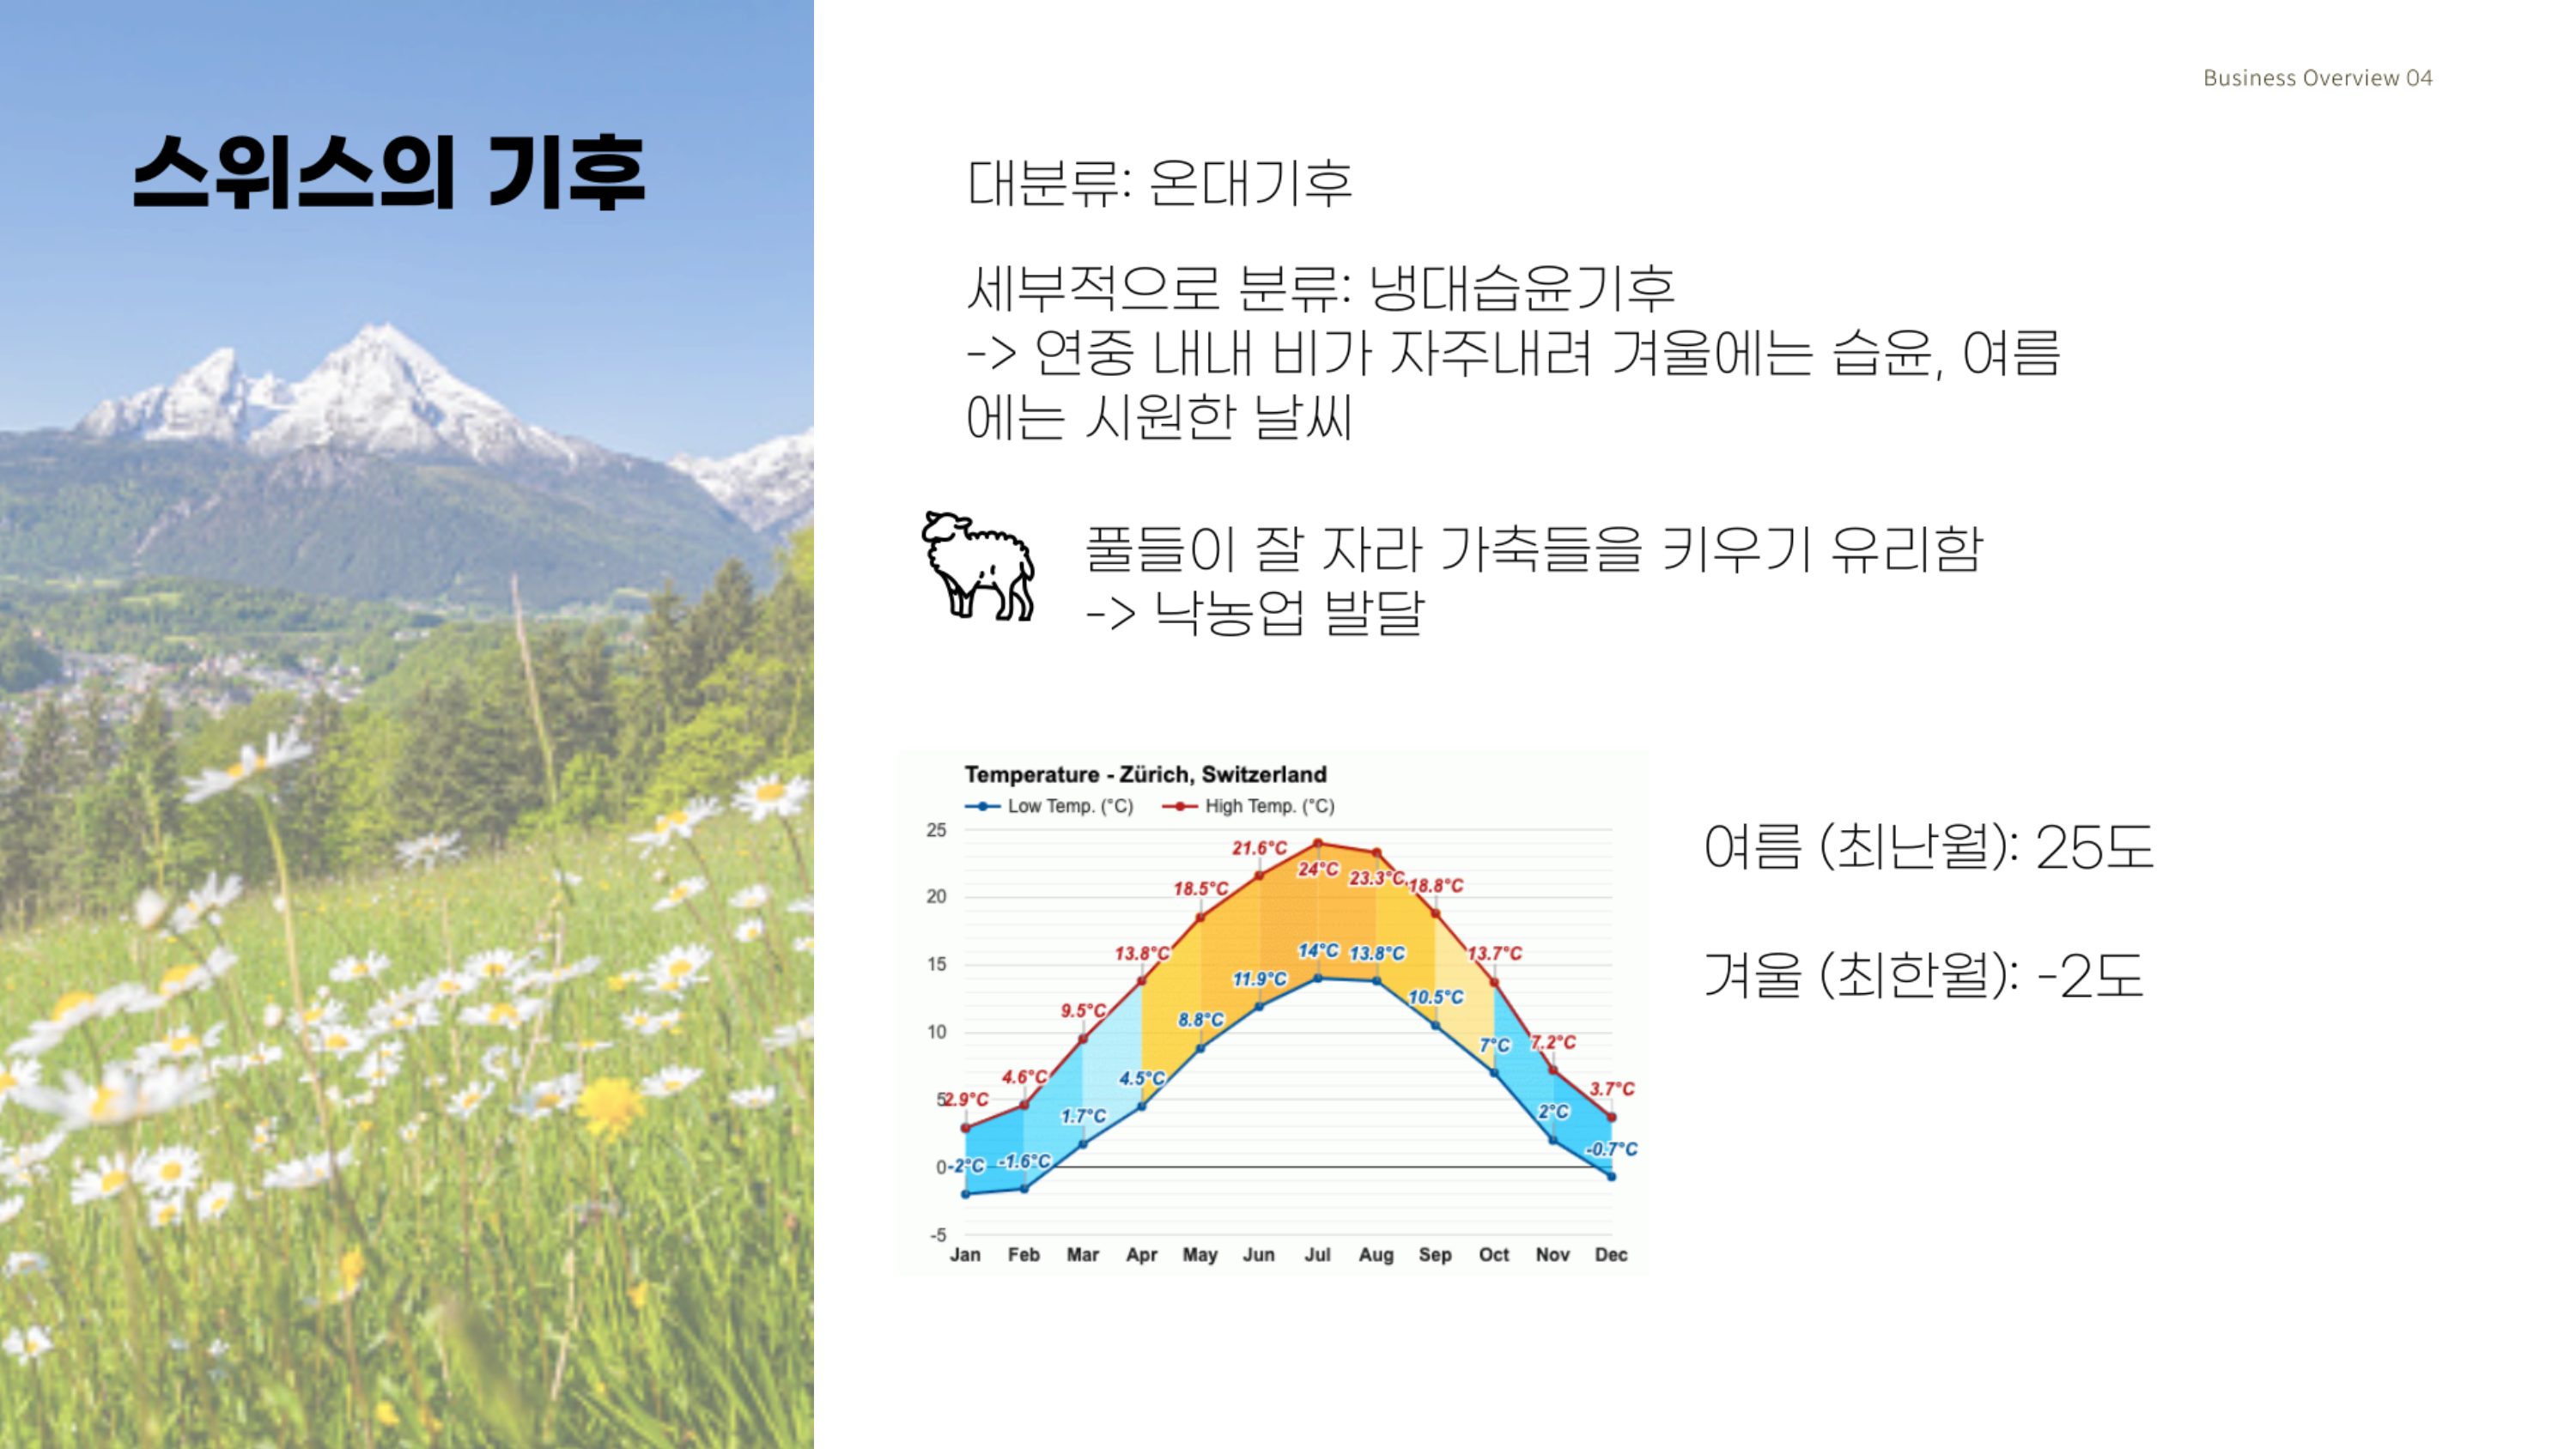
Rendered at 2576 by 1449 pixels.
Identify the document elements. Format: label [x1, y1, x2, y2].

picture [956, 249, 2088, 486]
picture [896, 749, 1650, 1277]
text_box [0, 0, 814, 1449]
picture [1693, 807, 2180, 1024]
picture [958, 143, 1378, 232]
text_box [872, 460, 1084, 672]
picture [1075, 510, 2010, 684]
picture [117, 107, 687, 250]
picture [1771, 58, 2446, 106]
